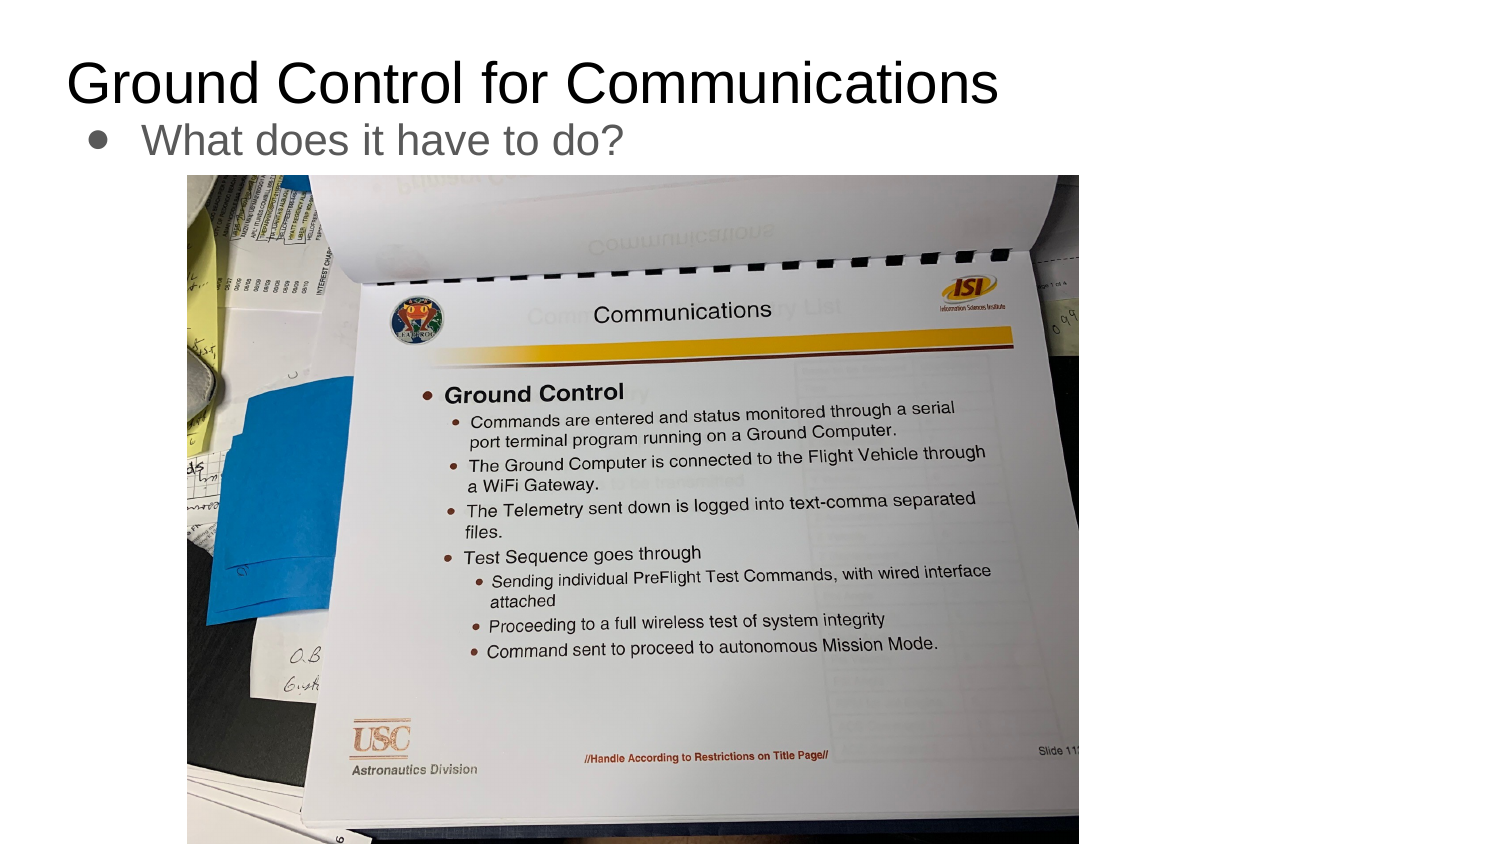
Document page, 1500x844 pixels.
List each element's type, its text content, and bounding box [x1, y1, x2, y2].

picture [187, 175, 1079, 844]
title Ground Control for Communications [51, 29, 1449, 96]
list What does it have to do? [51, 96, 1449, 657]
